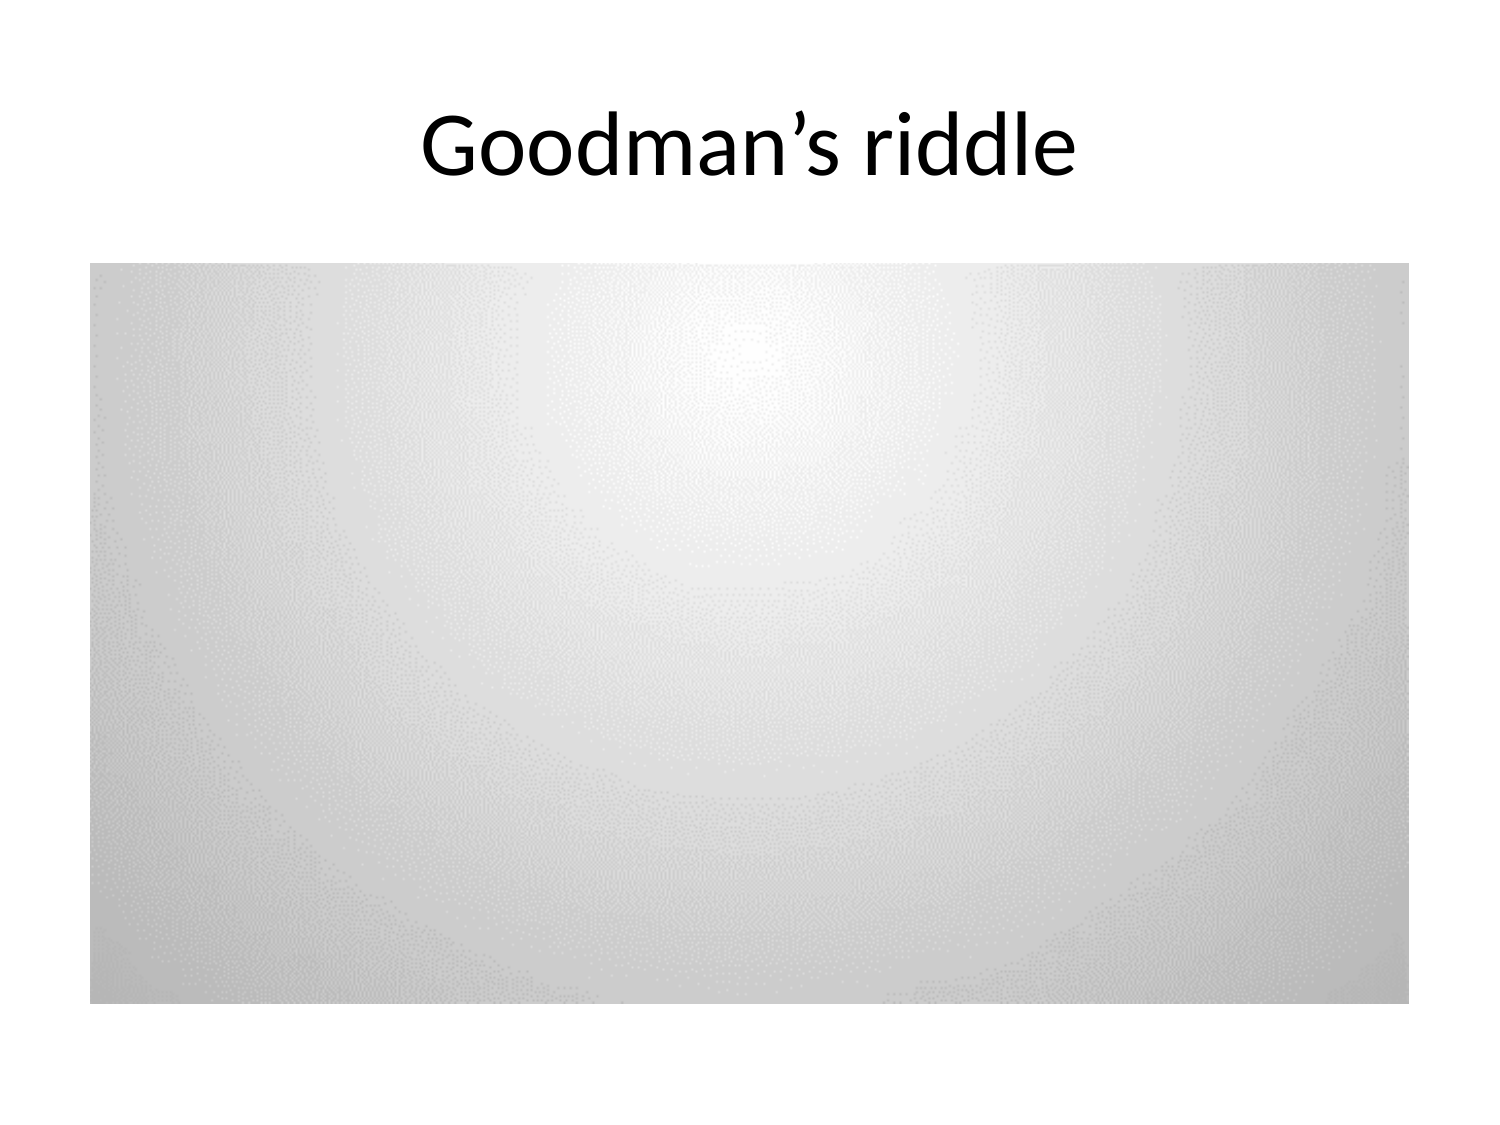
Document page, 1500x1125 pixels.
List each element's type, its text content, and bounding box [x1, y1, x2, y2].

title Goodman’s riddle [75, 45, 1425, 233]
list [89, 262, 1411, 1006]
